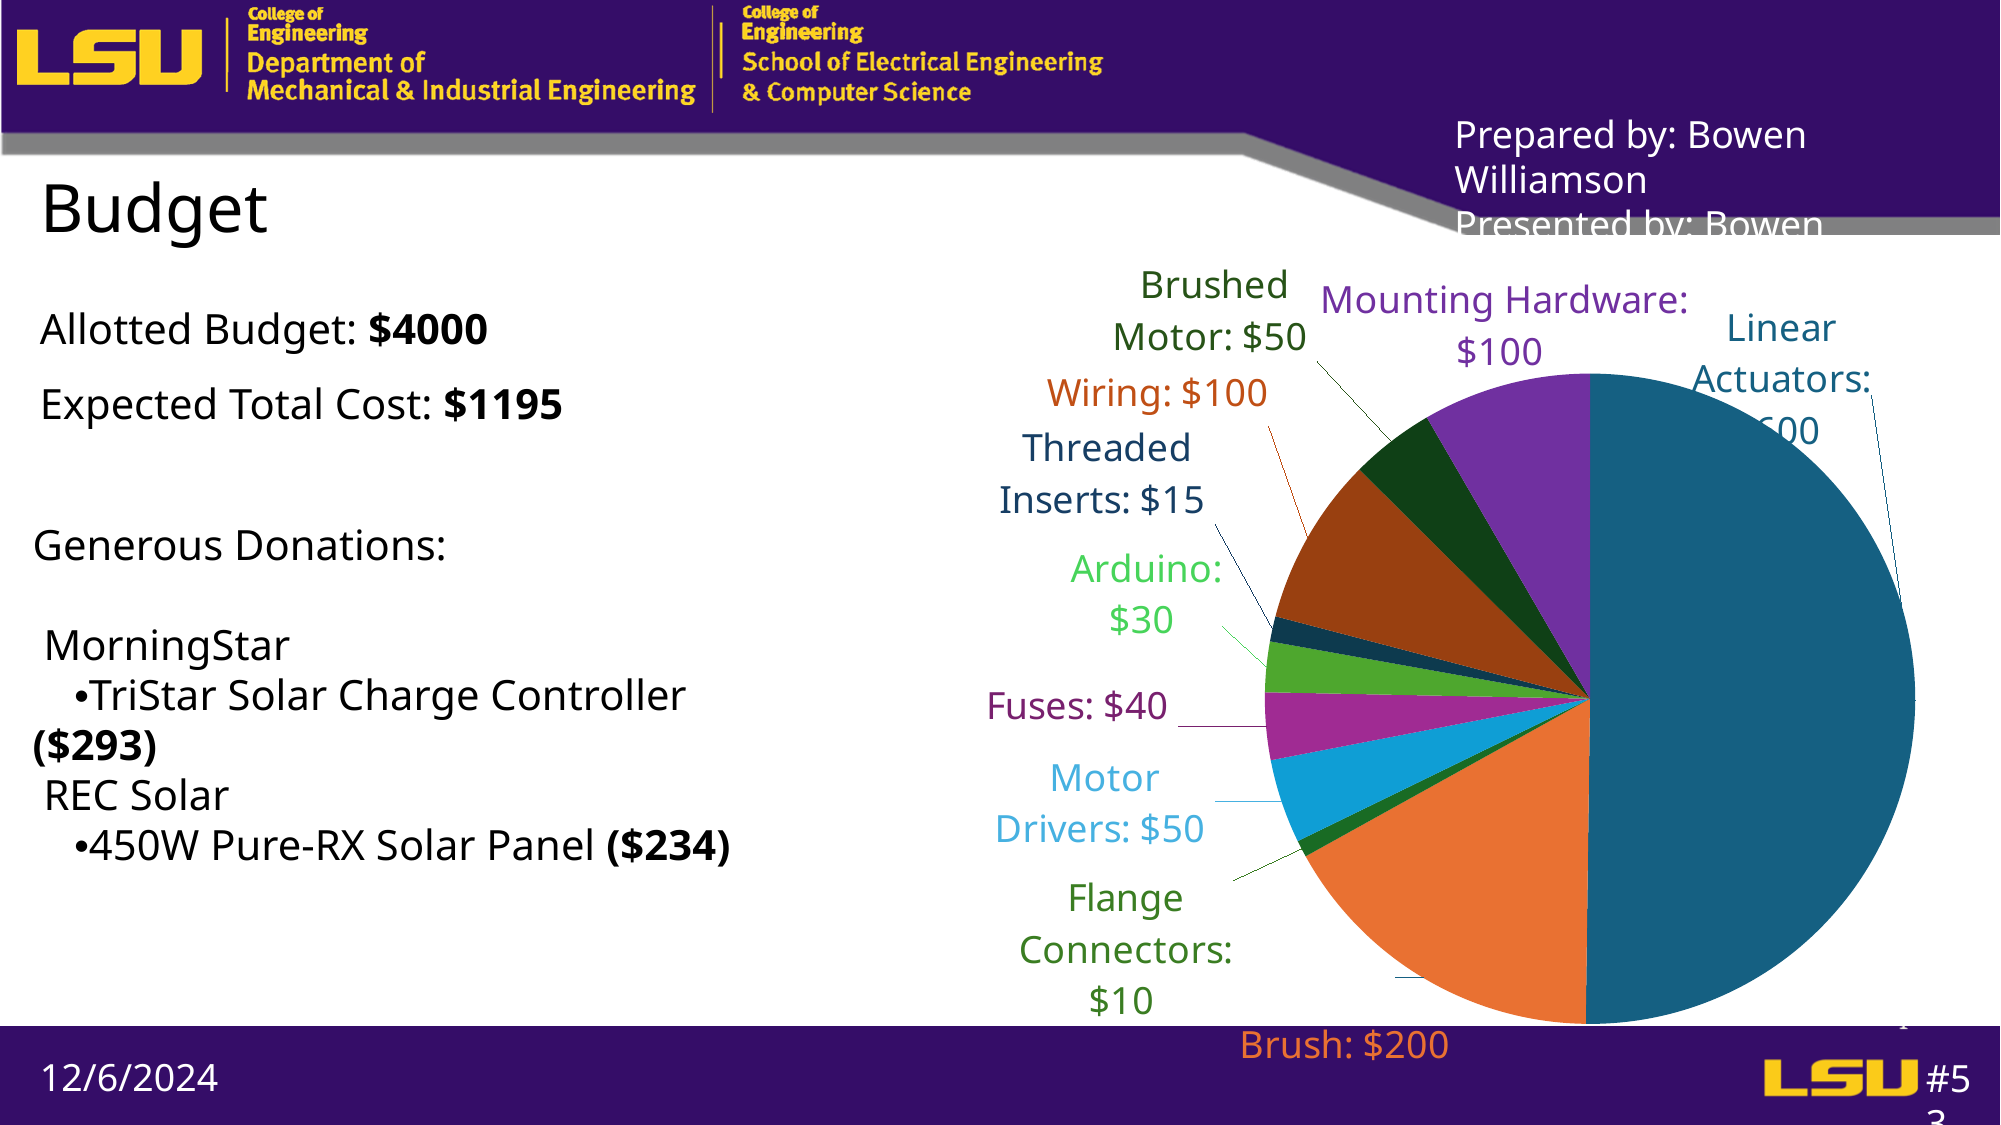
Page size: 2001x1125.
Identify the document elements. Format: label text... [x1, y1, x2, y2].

chart [948, 227, 2000, 1094]
text_box Generous Donations: MorningStar •TriStar Solar Charge Controller ($293) REC Solar •450W Pure-RX Solar Panel ($234) [17, 510, 824, 927]
picture [0, 1026, 2000, 1125]
picture [0, 0, 2000, 235]
title Budget [25, 235, 948, 320]
text_box Allotted Budget: $4000 Expected Total Cost: $1195 [24, 270, 626, 436]
